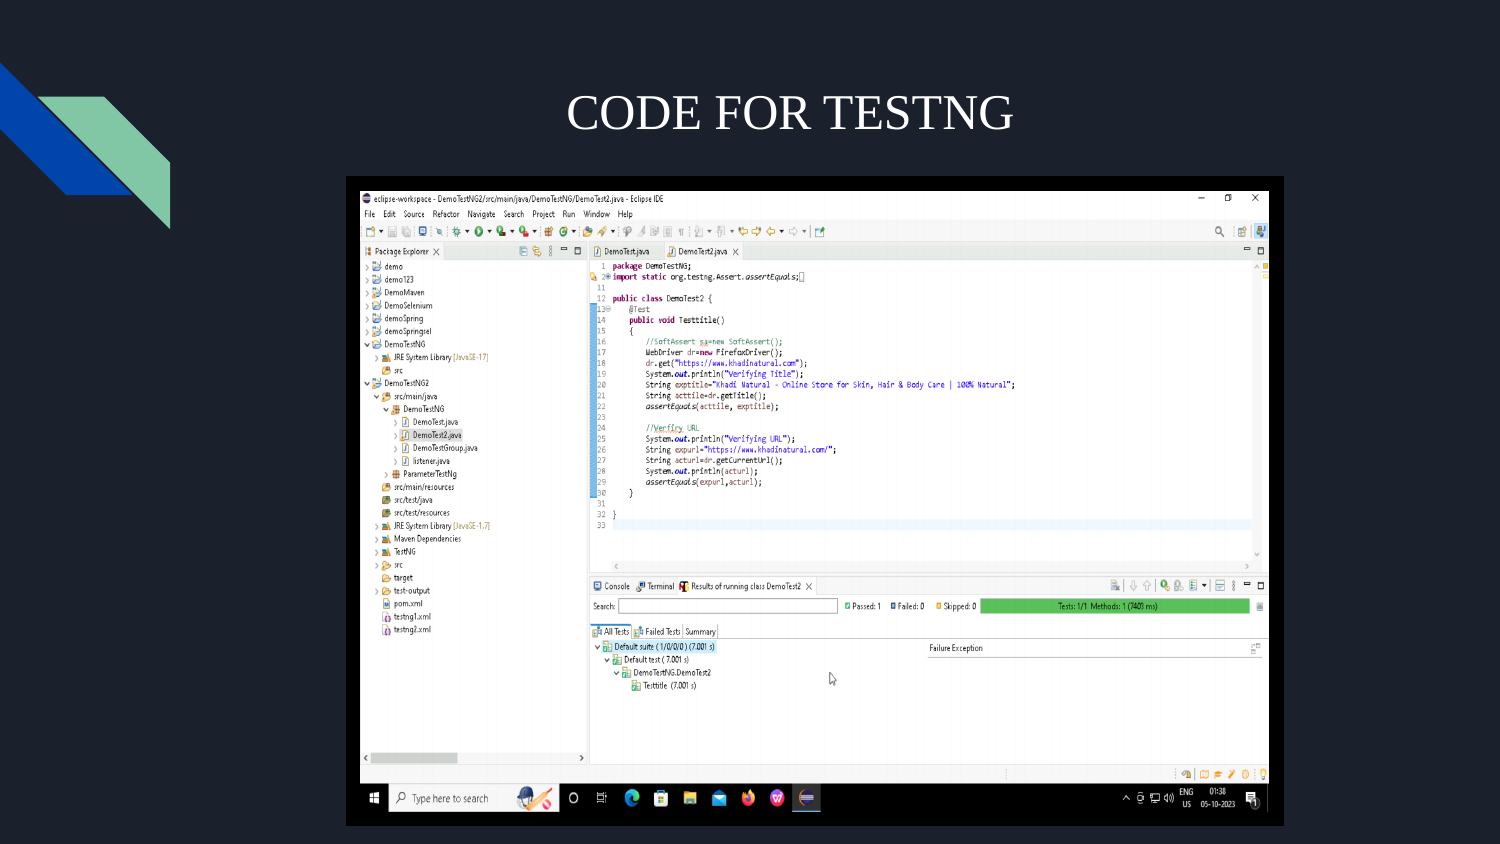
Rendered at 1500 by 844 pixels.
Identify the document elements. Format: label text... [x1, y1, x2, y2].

title CODE FOR TESTNG [212, 64, 1368, 215]
picture [359, 190, 1270, 812]
